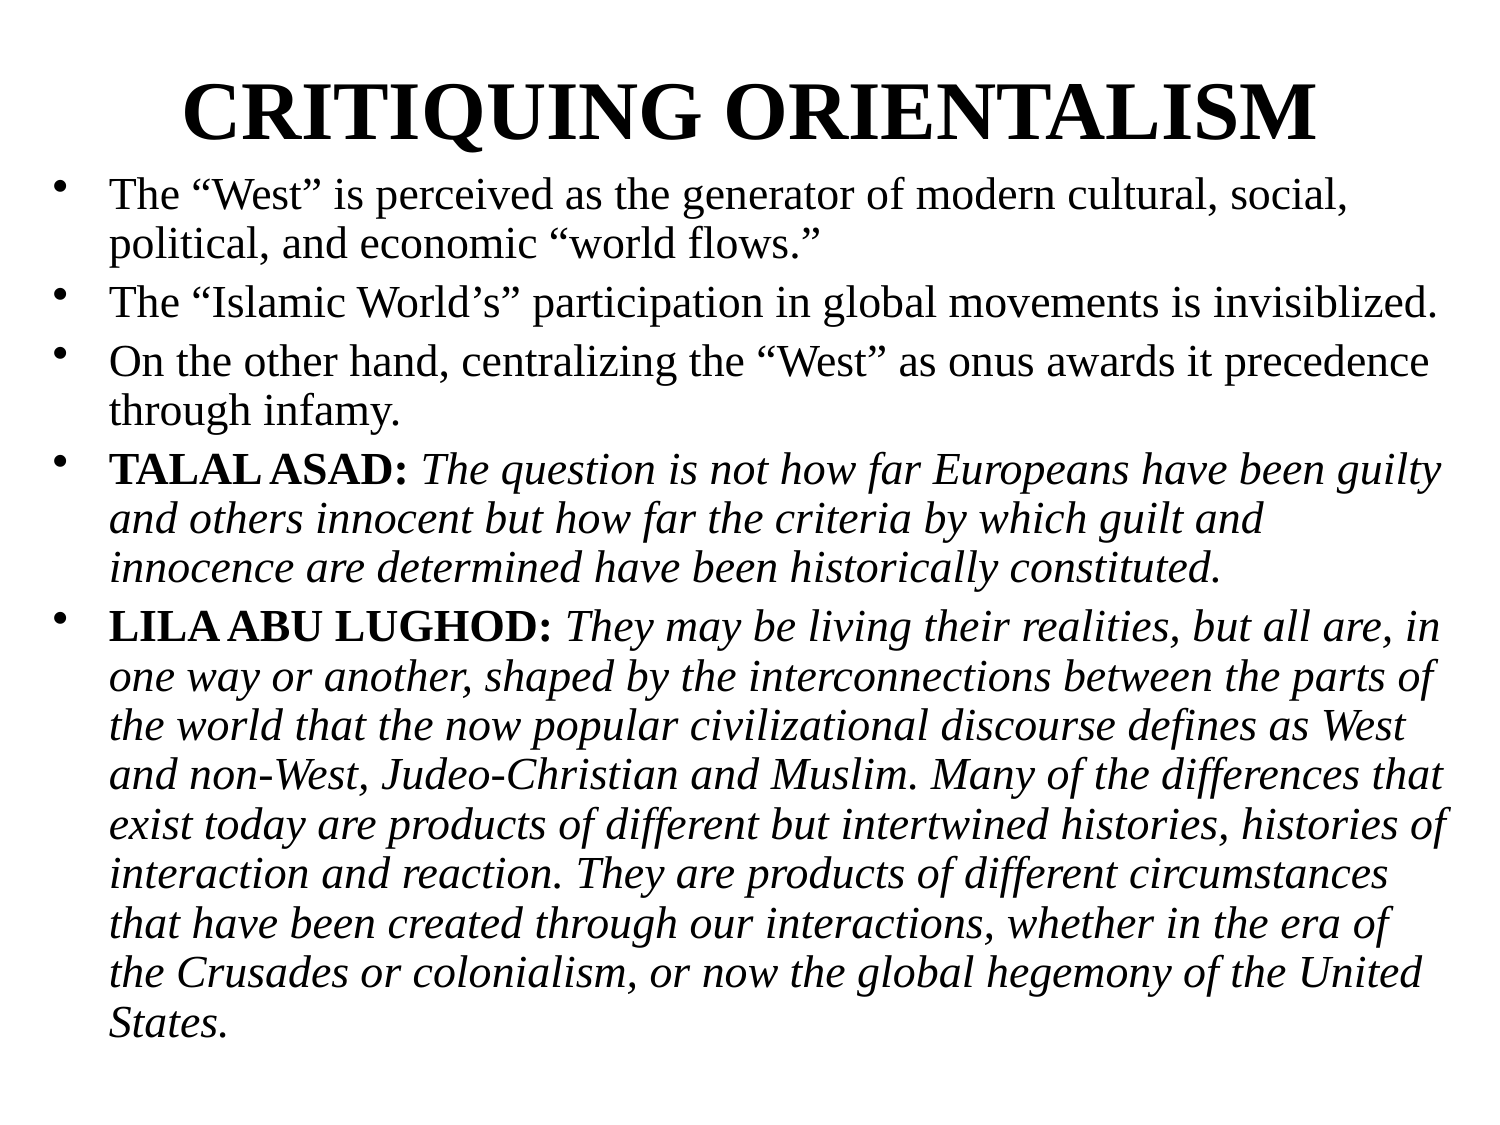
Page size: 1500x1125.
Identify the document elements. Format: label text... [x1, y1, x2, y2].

title CRITIQUING ORIENTALISM [112, 50, 1388, 162]
list The “West” is perceived as the generator of modern cultural, social, political, and economic “world flows.” The “Islamic World’s” participation in global movements is invisiblized. On the other hand, centralizing the “West” as onus awards it precedence through infamy. TALAL ASAD: The question is not how far Europeans have been guilty and others innocent but how far the criteria by which guilt and innocence are determined have been historically constituted. LILA ABU LUGHOD: They may be living their realities, but all are, in one way or another, shaped by the interconnections between the parts of the world that the now popular civilizational discourse defines as West and non-West, Judeo-Christian and Muslim. Many of the differences that exist today are products of different but intertwined histories, histories of interaction and reaction. They are products of different circumstances that have been created through our interactions, whether in the era of the Crusades or colonialism, or now the global hegemony of the United States. [37, 162, 1463, 1088]
